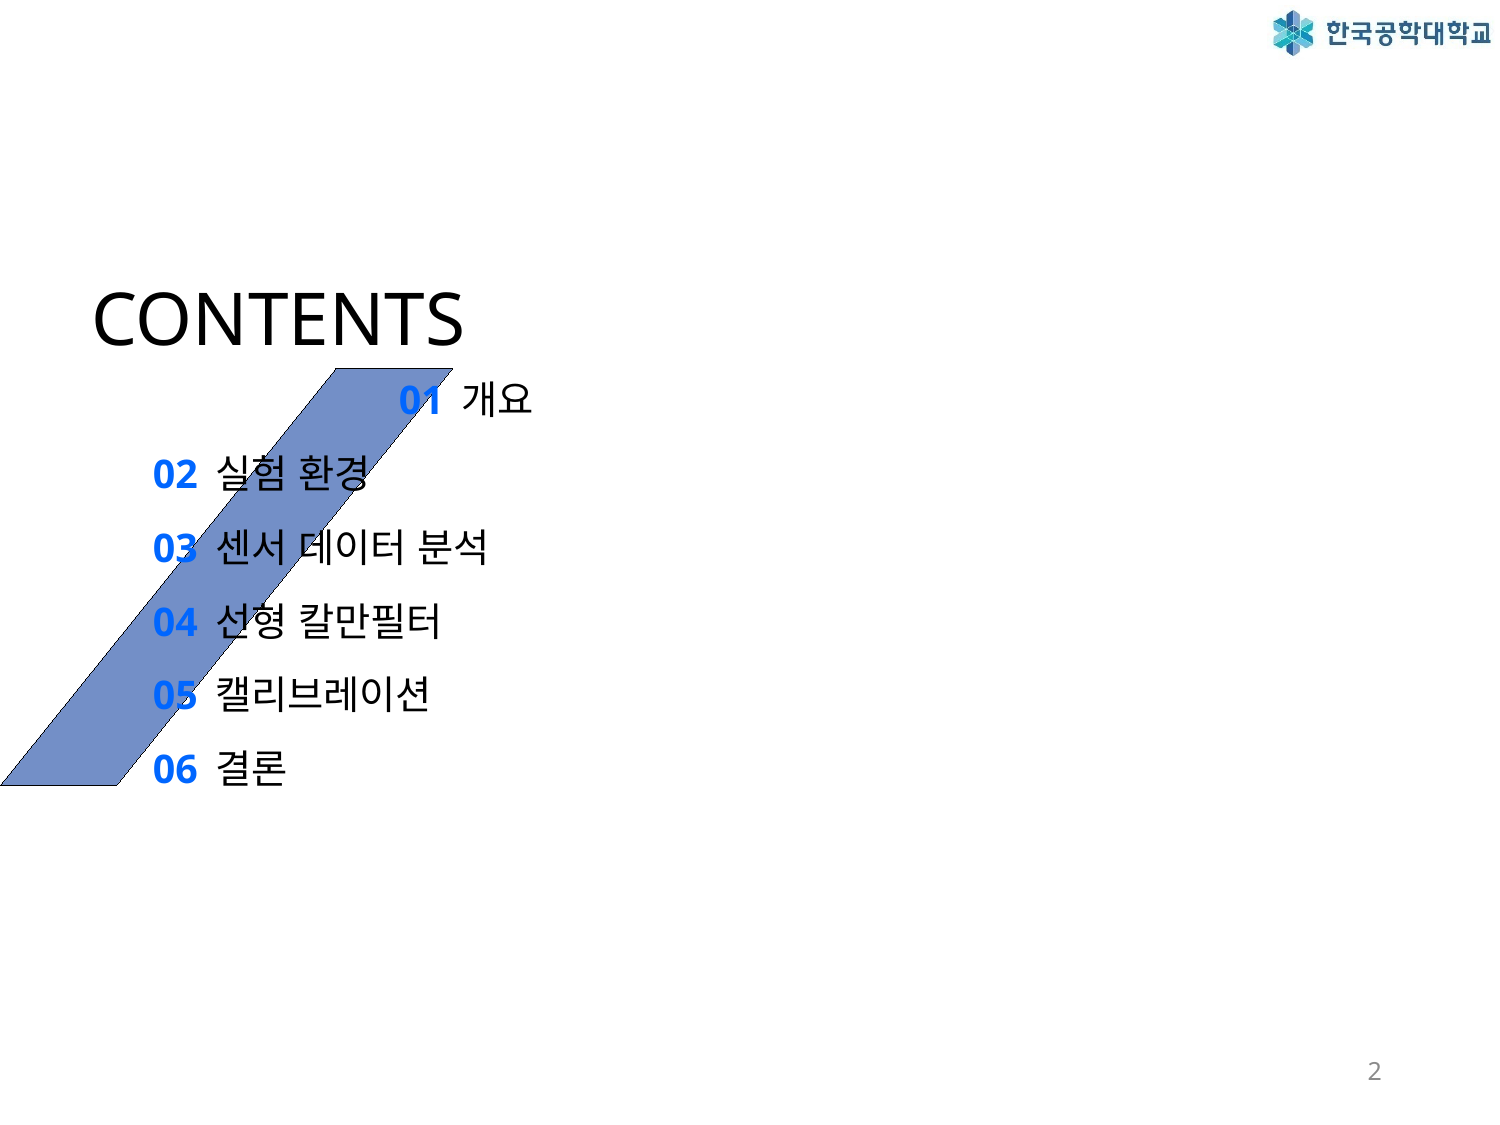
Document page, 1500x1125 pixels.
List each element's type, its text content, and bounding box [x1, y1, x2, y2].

list 01 개요 02 실험 환경 03 센서 데이터 분석 04 선형 칼만필터 05 캘리브레이션 06 결론 [14, 348, 1423, 1057]
picture [1267, 5, 1495, 61]
slide_number 2 [1059, 1042, 1397, 1103]
